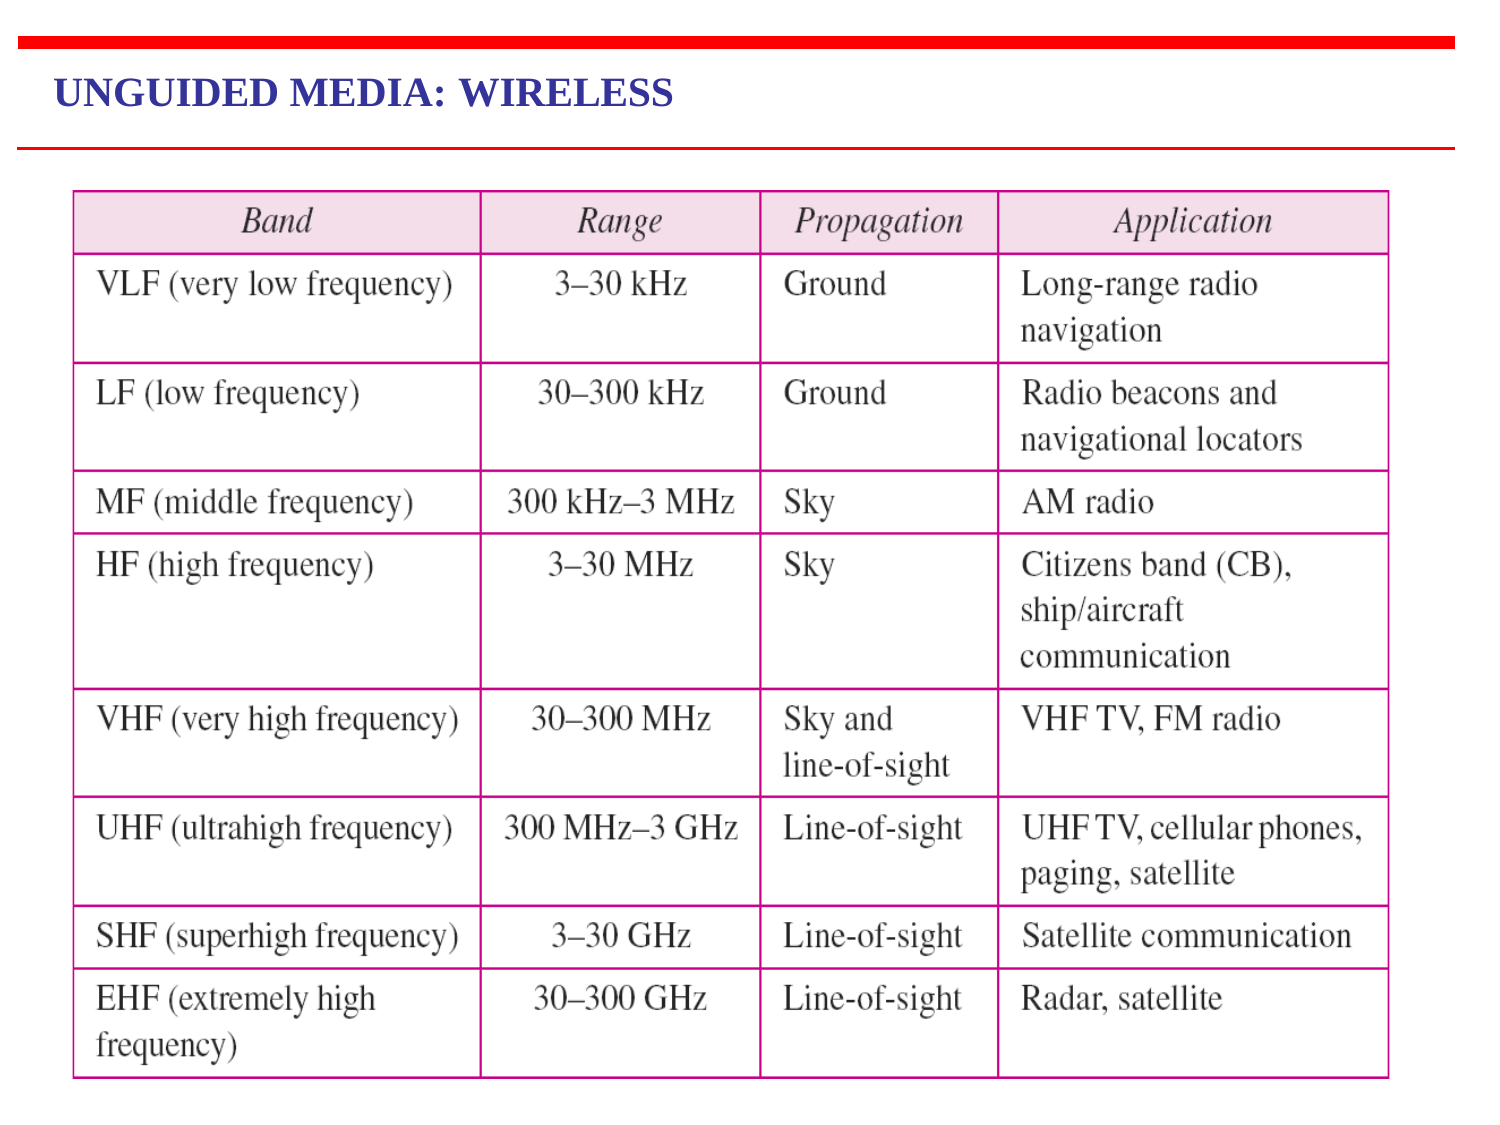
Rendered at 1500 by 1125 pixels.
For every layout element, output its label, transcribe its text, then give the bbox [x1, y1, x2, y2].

text_box [72, 190, 1390, 1080]
title UNGUIDED MEDIA: WIRELESS [51, 62, 677, 148]
title UNGUIDED MEDIA: WIRELESS [51, 149, 677, 253]
